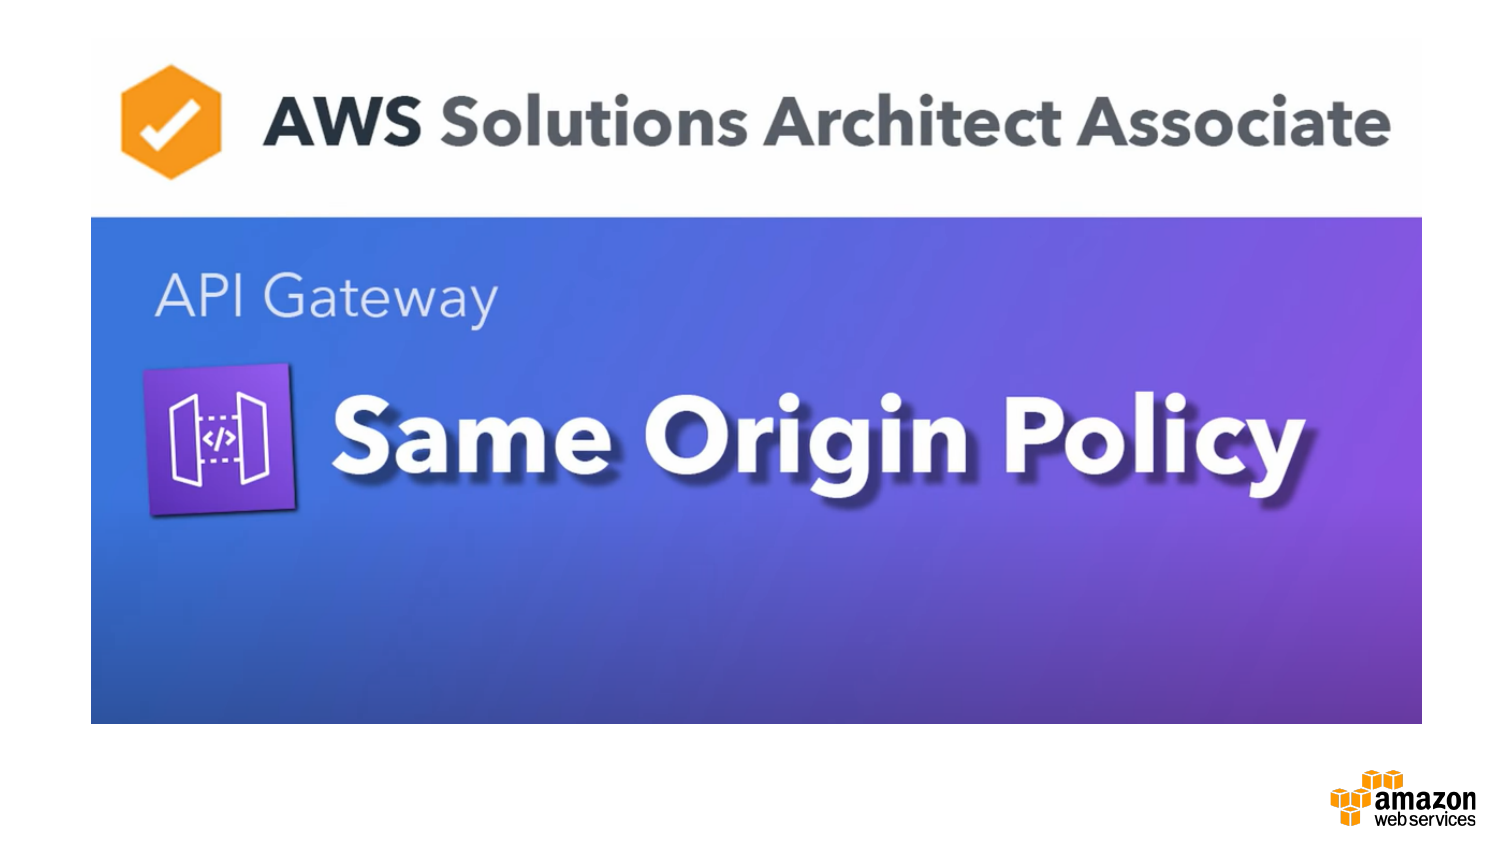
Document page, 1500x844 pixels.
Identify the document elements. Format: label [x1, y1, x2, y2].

picture [91, 38, 1423, 724]
